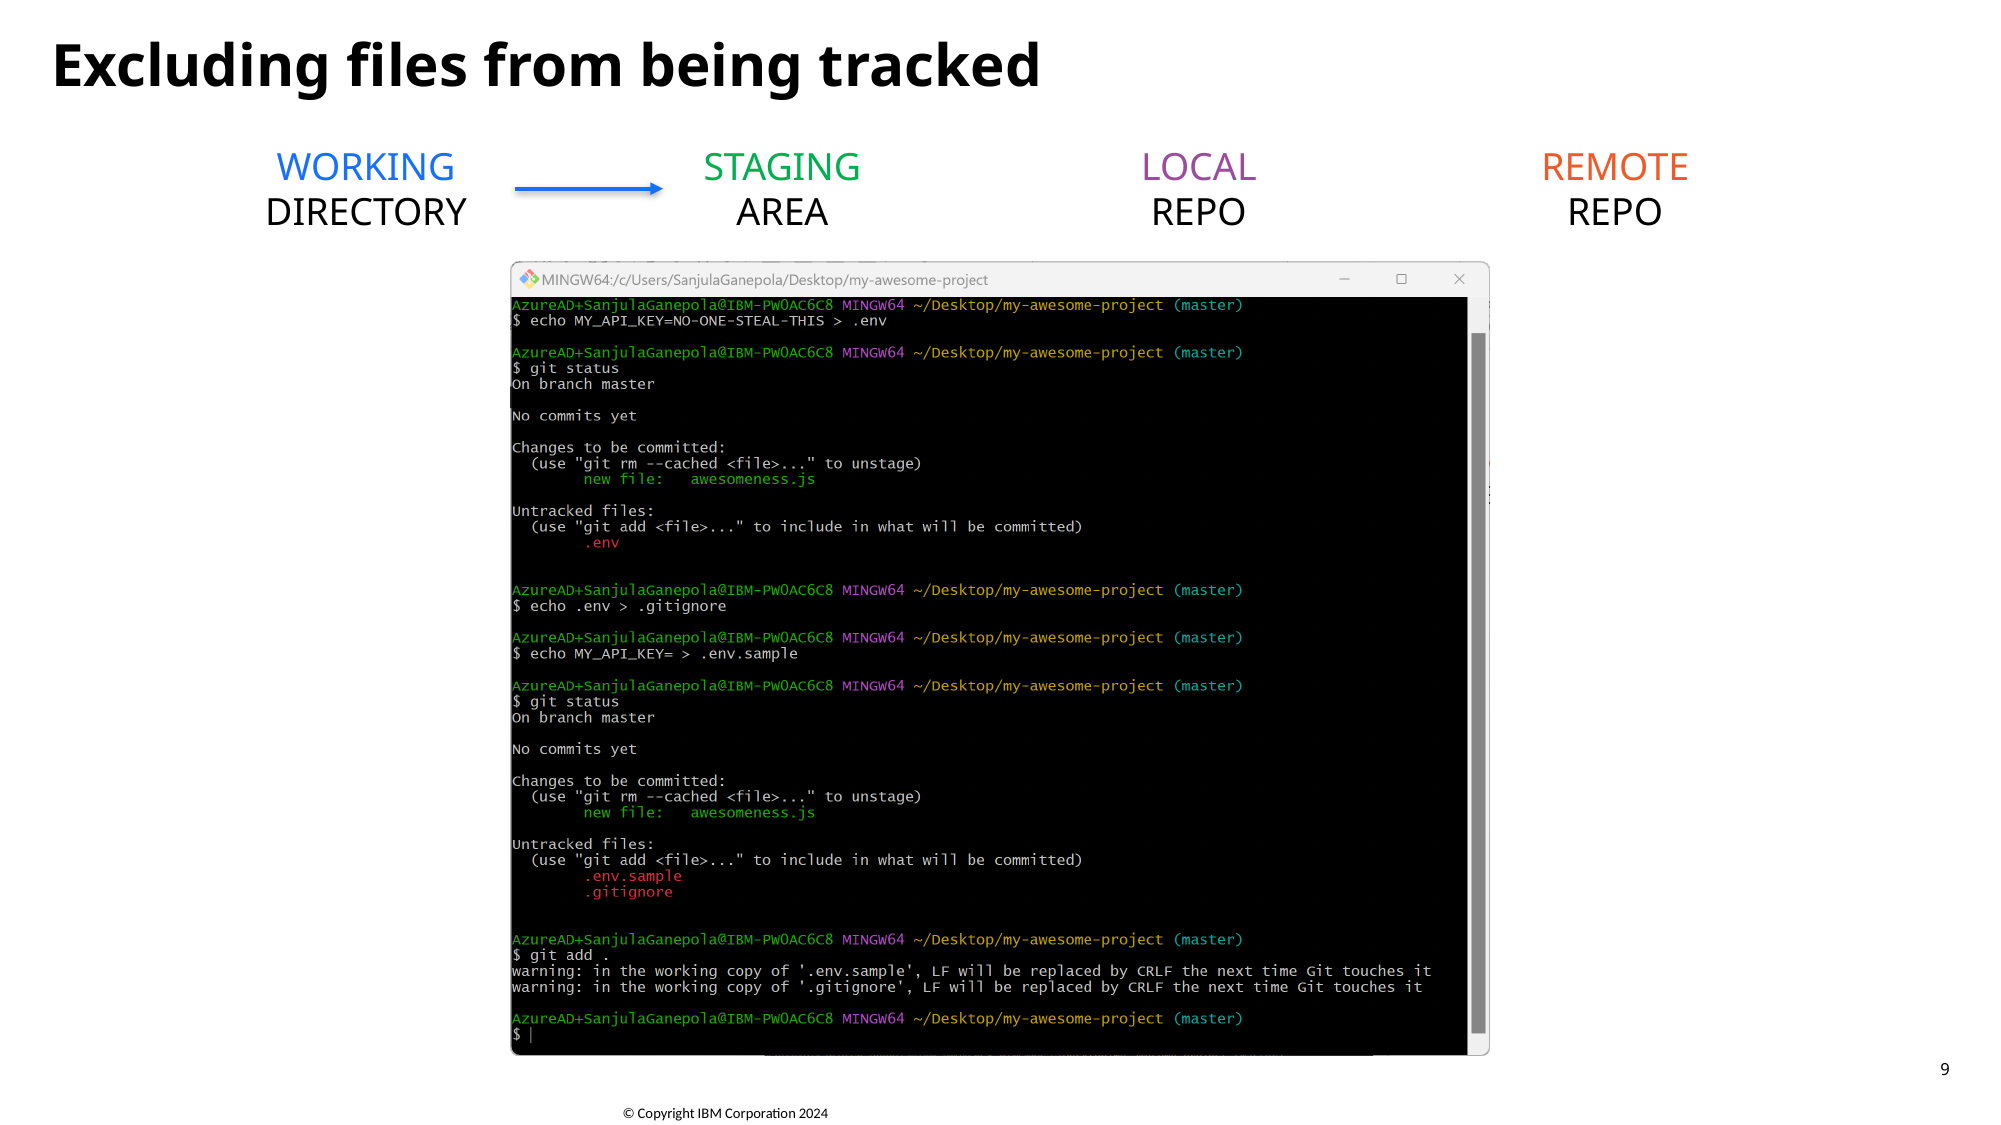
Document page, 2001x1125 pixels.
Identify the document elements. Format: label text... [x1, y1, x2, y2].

text_box REMOTE REPO [1480, 135, 1750, 241]
picture [510, 261, 1490, 1056]
slide_number 9 [1500, 1055, 1950, 1086]
text_box LOCAL REPO [1064, 135, 1333, 241]
text_box STAGING AREA [648, 135, 917, 241]
title Excluding files from being tracked [51, 36, 1721, 101]
text_box WORKING DIRECTORY [231, 135, 501, 241]
